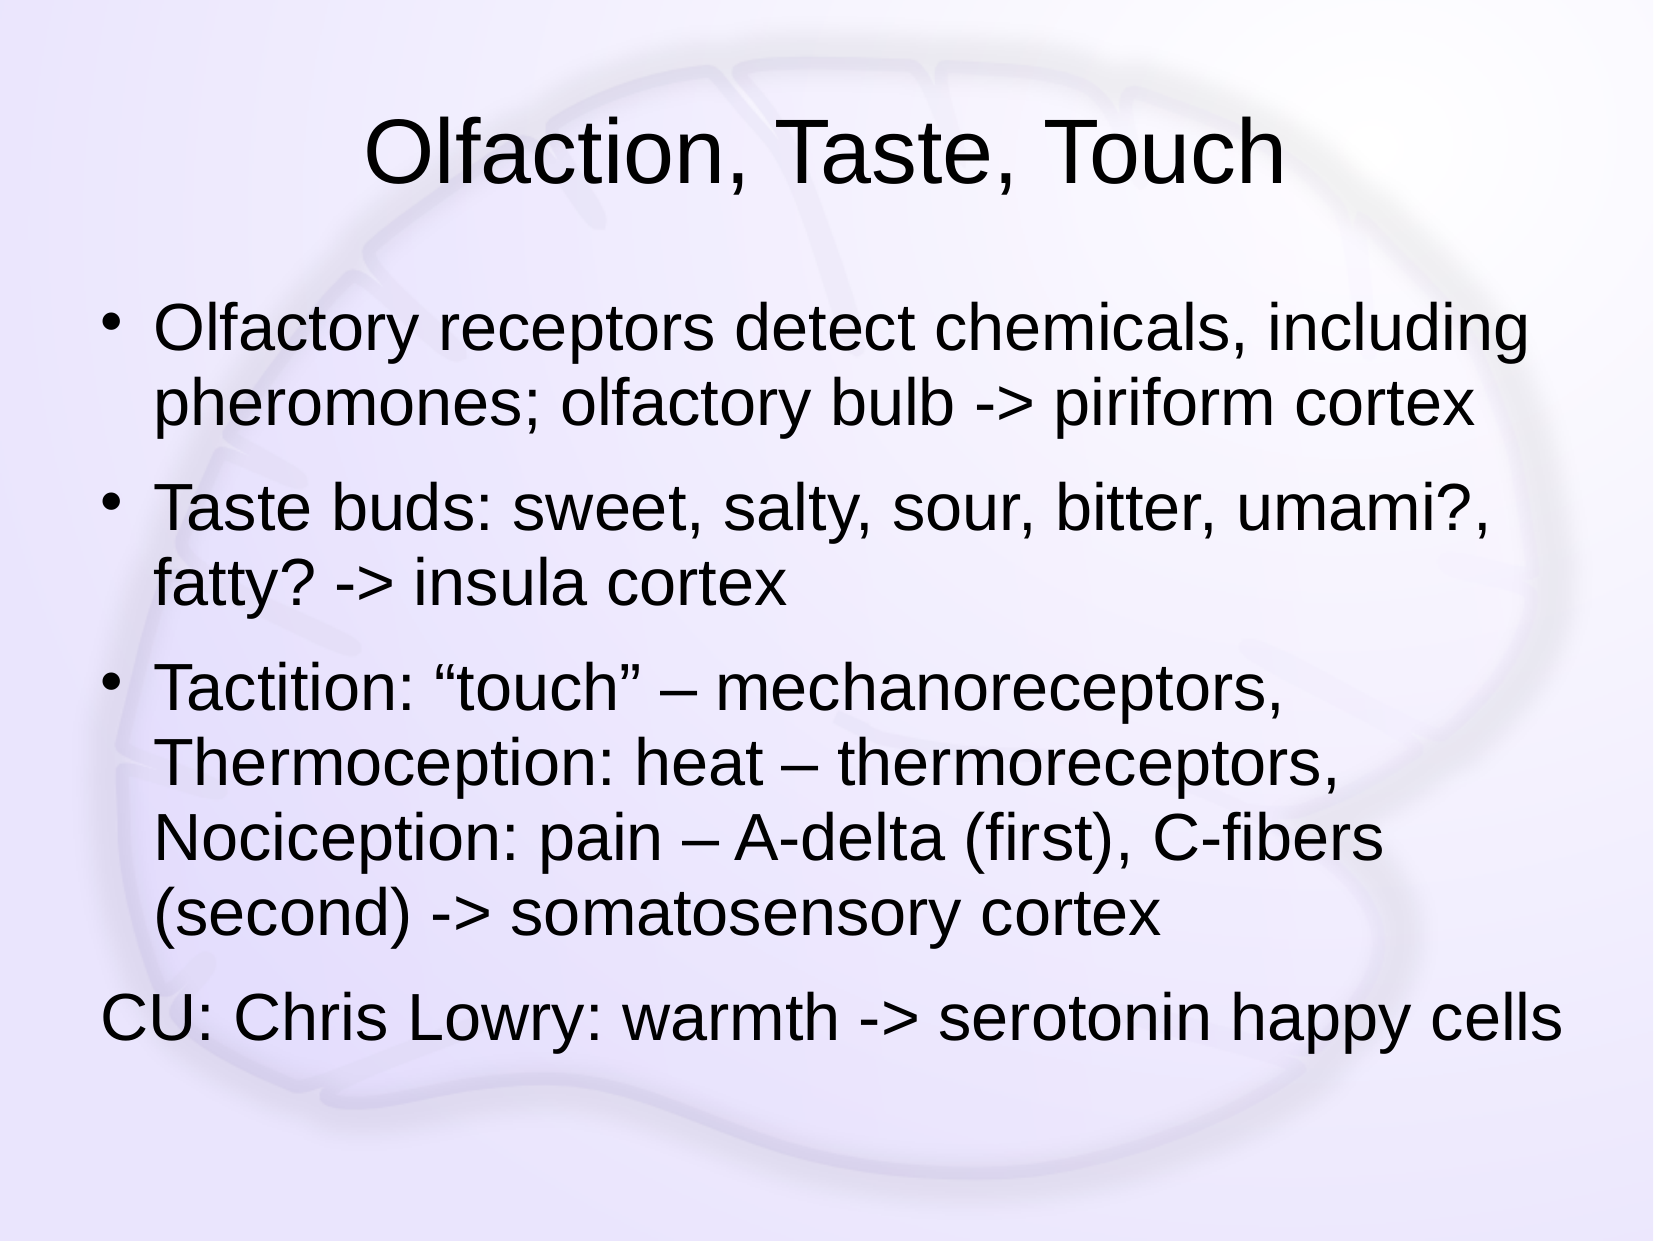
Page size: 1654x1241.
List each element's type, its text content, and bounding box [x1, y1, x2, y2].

picture [0, 0, 1654, 1241]
list Olfactory receptors detect chemicals, including pheromones; olfactory bulb -> piriform cortex Taste buds: sweet, salty, sour, bitter, umami?, fatty? -> insula cortex Tactition: “touch” – mechanoreceptors, Thermoception: heat – thermoreceptors, Nociception: pain – A-delta (first), C-fibers (second) -> somatosensory cortex CU: Chris Lowry: warmth -> serotonin happy cells [82, 290, 1571, 1110]
title Olfaction, Taste, Touch [82, 49, 1571, 257]
